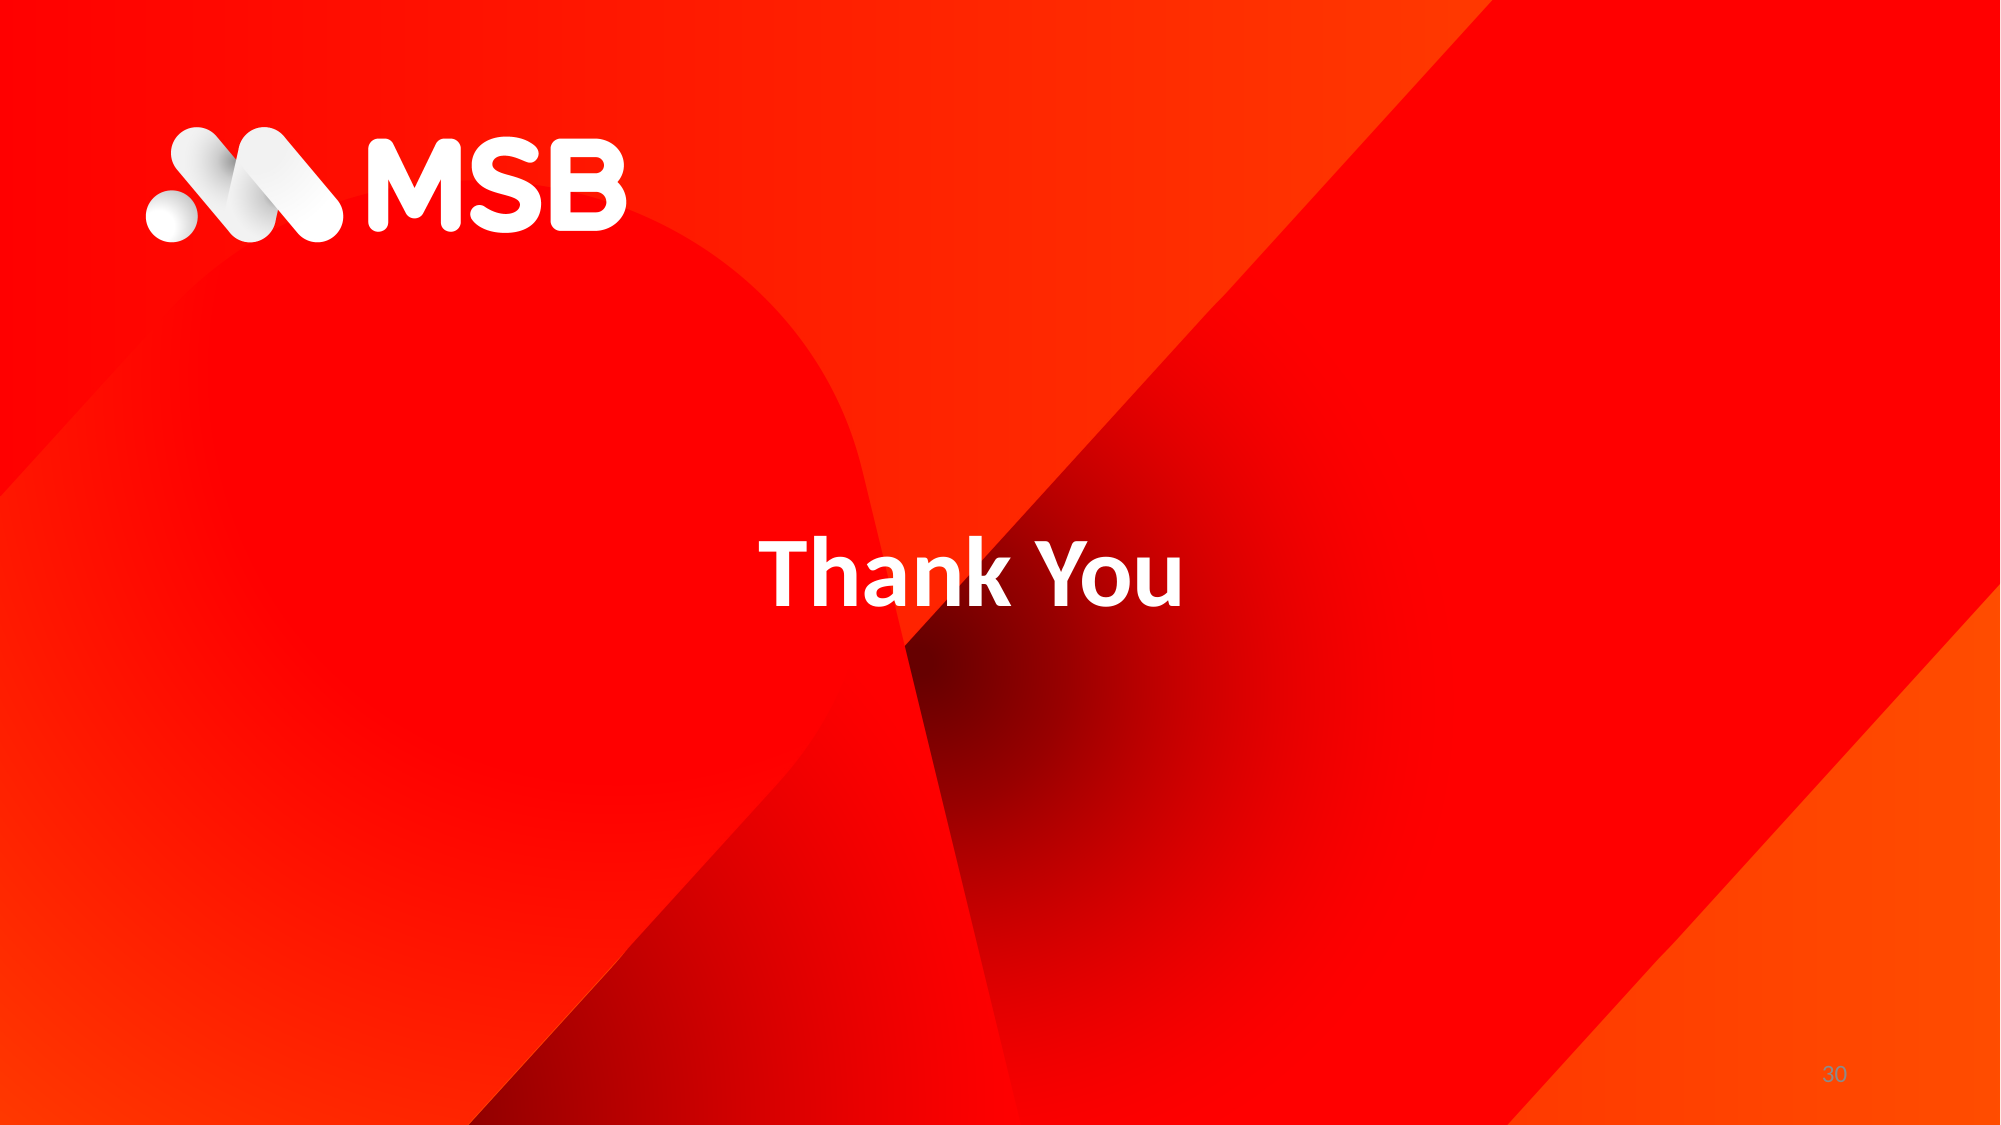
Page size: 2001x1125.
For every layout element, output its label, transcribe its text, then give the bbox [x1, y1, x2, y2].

slide_number 30 [1412, 1042, 1863, 1103]
text_box Thank You [110, 434, 1836, 747]
text_box [110, 1020, 1836, 1086]
picture [0, 0, 2001, 1125]
